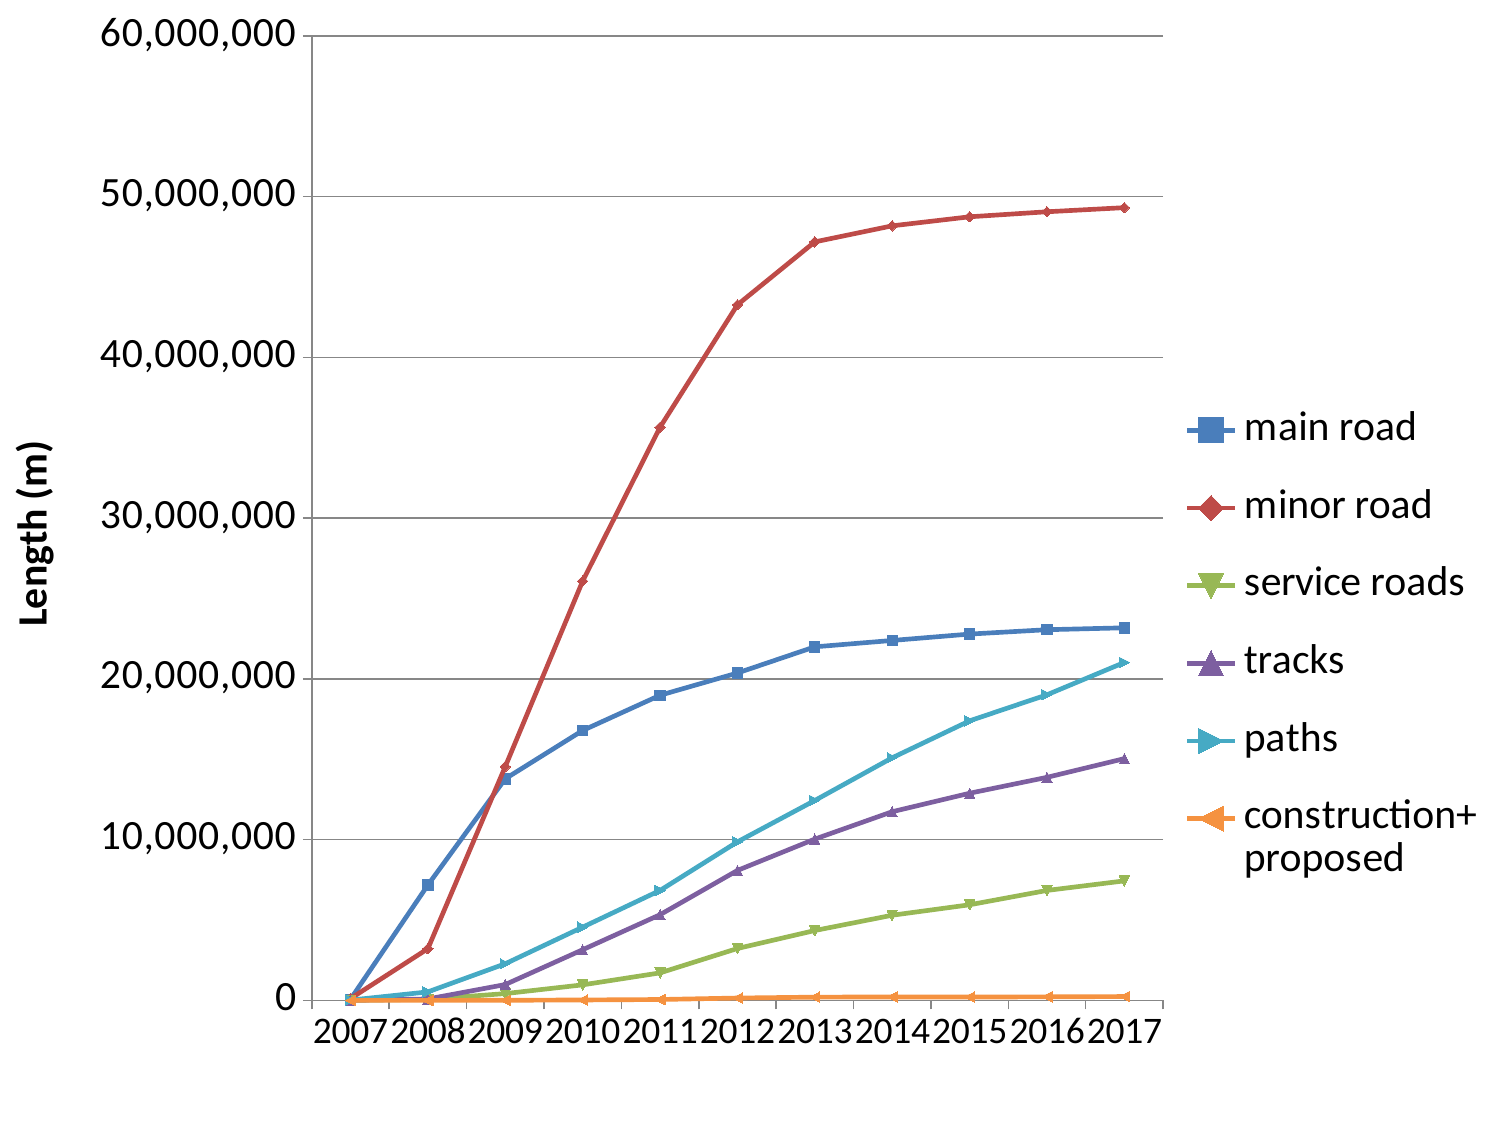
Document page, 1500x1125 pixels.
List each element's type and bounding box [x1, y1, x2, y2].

chart [0, 0, 1500, 1125]
